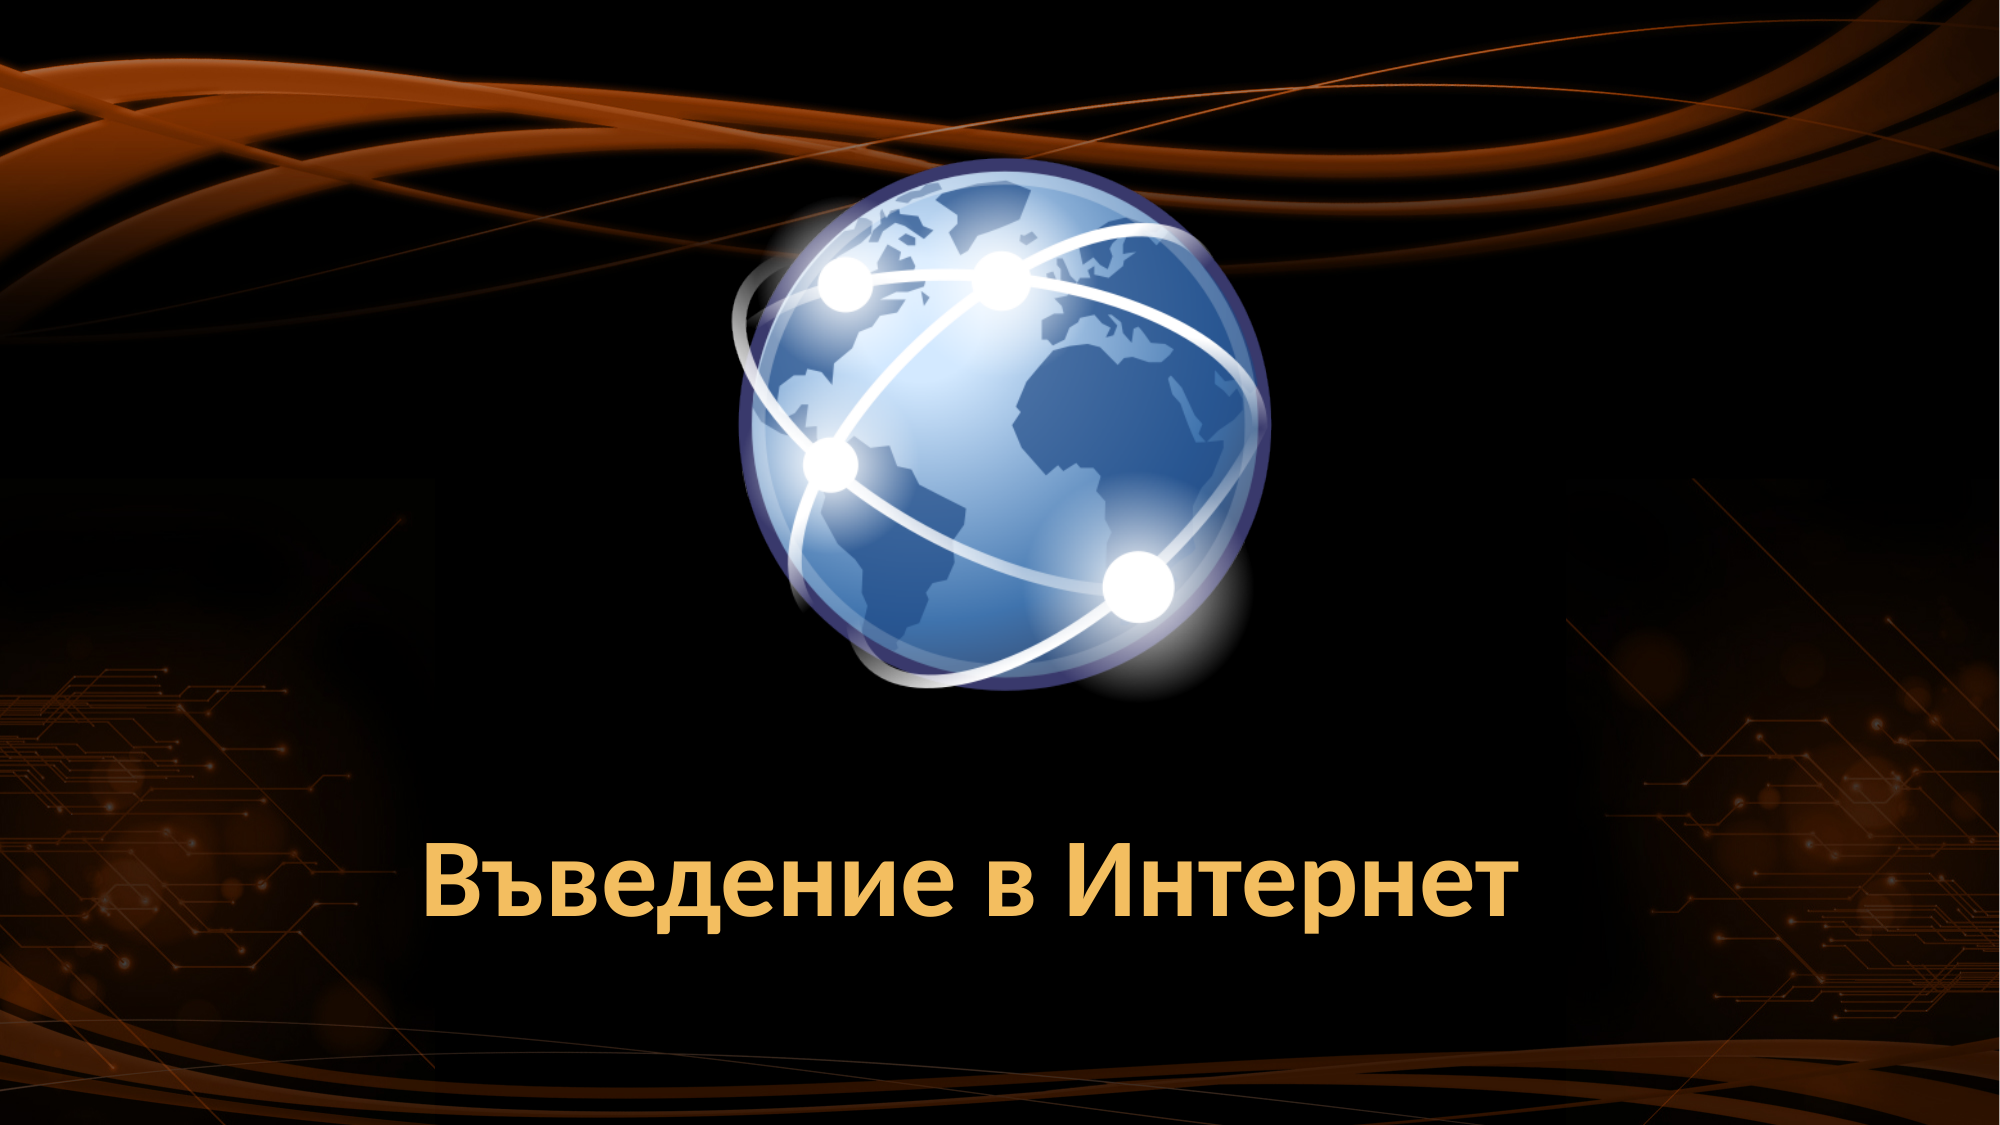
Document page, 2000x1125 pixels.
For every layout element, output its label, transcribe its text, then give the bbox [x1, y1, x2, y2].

picture [0, 0, 2000, 1125]
title Въведение в Интернет [237, 812, 1704, 948]
